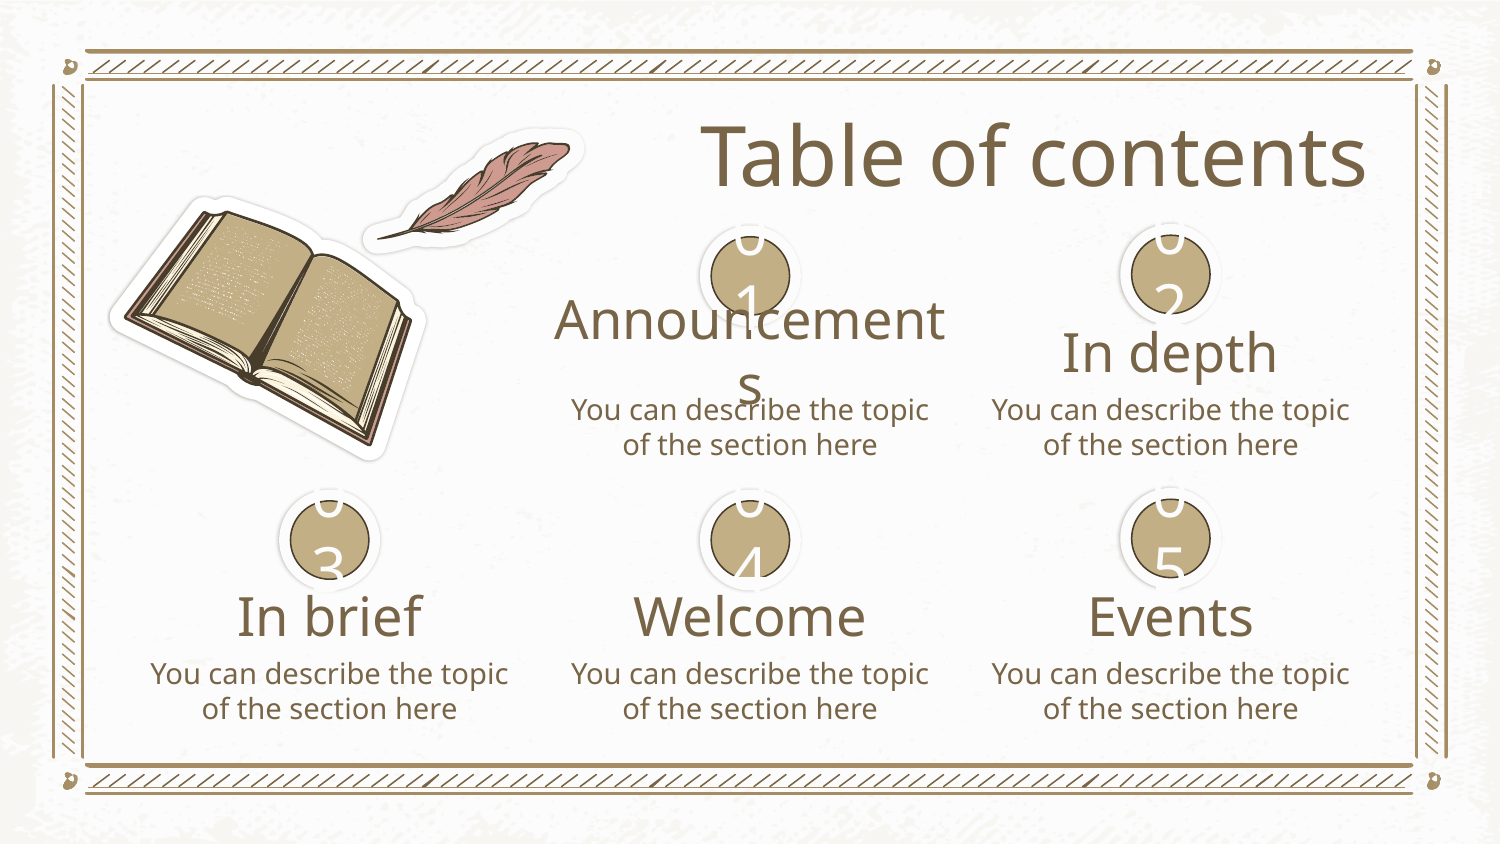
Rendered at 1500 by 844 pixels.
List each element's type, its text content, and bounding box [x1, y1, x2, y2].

title Announcements [539, 318, 959, 383]
subtitle You can describe the topic of the section here [118, 650, 538, 730]
subtitle You can describe the topic of the section here [538, 650, 962, 730]
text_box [350, 156, 597, 236]
title In depth [959, 318, 1383, 383]
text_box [126, 224, 438, 406]
title Table of contents [527, 88, 1385, 183]
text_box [1120, 223, 1222, 326]
subtitle You can describe the topic of the section here [959, 386, 1383, 466]
title Welcome [538, 582, 962, 647]
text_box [278, 489, 381, 591]
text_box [699, 489, 802, 591]
title Events [962, 582, 1383, 647]
subtitle You can describe the topic of the section here [539, 386, 959, 466]
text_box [699, 225, 802, 327]
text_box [1120, 487, 1222, 590]
title In brief [118, 582, 538, 647]
subtitle You can describe the topic of the section here [962, 650, 1383, 730]
